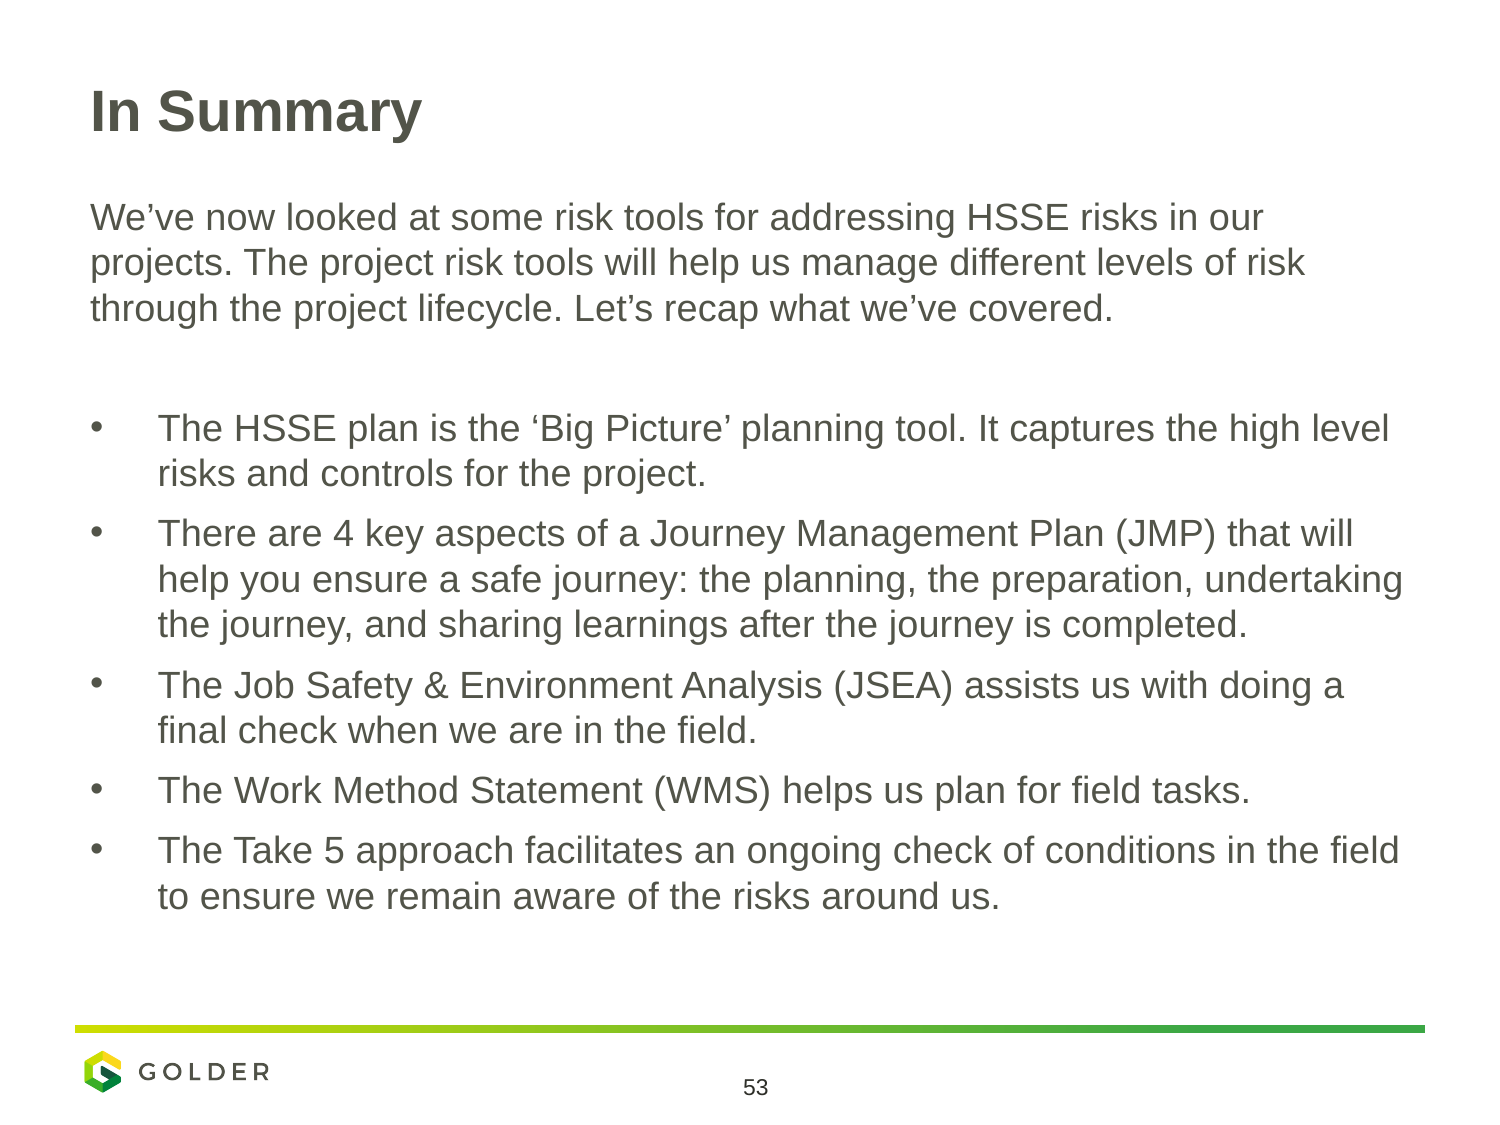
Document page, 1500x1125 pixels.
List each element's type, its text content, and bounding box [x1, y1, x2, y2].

slide_number 53 [716, 1065, 796, 1117]
picture [75, 1043, 279, 1100]
title In Summary [75, 75, 1425, 151]
list We’ve now looked at some risk tools for addressing HSSE risks in our projects. The project risk tools will help us manage different levels of risk through the project lifecycle. Let’s recap what we’ve covered. The HSSE plan is the ‘Big Picture’ planning tool. It captures the high level risks and controls for the project. There are 4 key aspects of a Journey Management Plan (JMP) that will help you ensure a safe journey: the planning, the preparation, undertaking the journey, and sharing learnings after the journey is completed. The Job Safety & Environment Analysis (JSEA) assists us with doing a final check when we are in the field. The Work Method Statement (WMS) helps us plan for field tasks. The Take 5 approach facilitates an ongoing check of conditions in the field to ensure we remain aware of the risks around us. [75, 184, 1425, 970]
